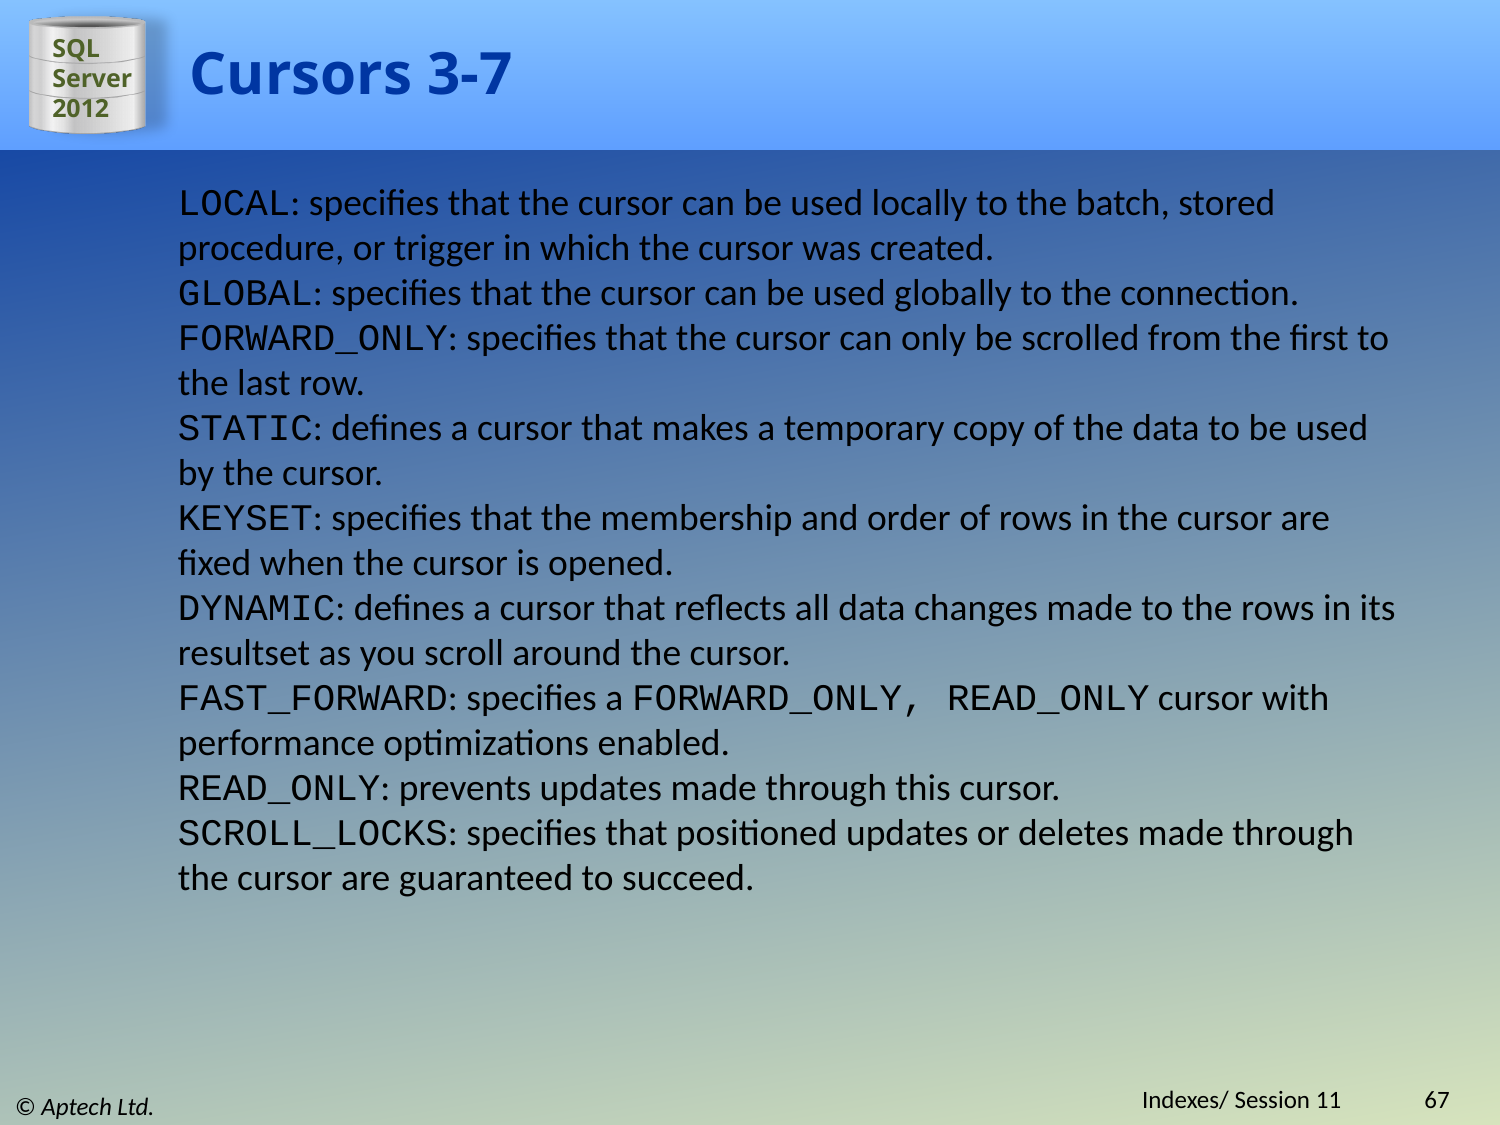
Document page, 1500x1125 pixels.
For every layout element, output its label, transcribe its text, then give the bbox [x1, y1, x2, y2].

picture [24, 0, 150, 150]
slide_number 67 [1363, 1084, 1465, 1113]
text_box LOCAL: specifies that the cursor can be used locally to the batch, stored procedure, or trigger in which the cursor was created. GLOBAL: specifies that the cursor can be used globally to the connection. FORWARD_ONLY: specifies that the cursor can only be scrolled from the first to the last row. STATIC: defines a cursor that makes a temporary copy of the data to be used by the cursor. KEYSET: specifies that the membership and order of rows in the cursor are fixed when the cursor is opened. DYNAMIC: defines a cursor that reflects all data changes made to the rows in its resultset as you scroll around the cursor. FAST_FORWARD: specifies a FORWARD_ONLY, READ_ONLY cursor with performance optimizations enabled. READ_ONLY: prevents updates made through this cursor. SCROLL_LOCKS: specifies that positioned updates or deletes made through the cursor are guaranteed to succeed. [125, 170, 1425, 905]
title Cursors 3-7 [174, 37, 1426, 106]
footer Indexes/ Session 11 [375, 1084, 1363, 1113]
